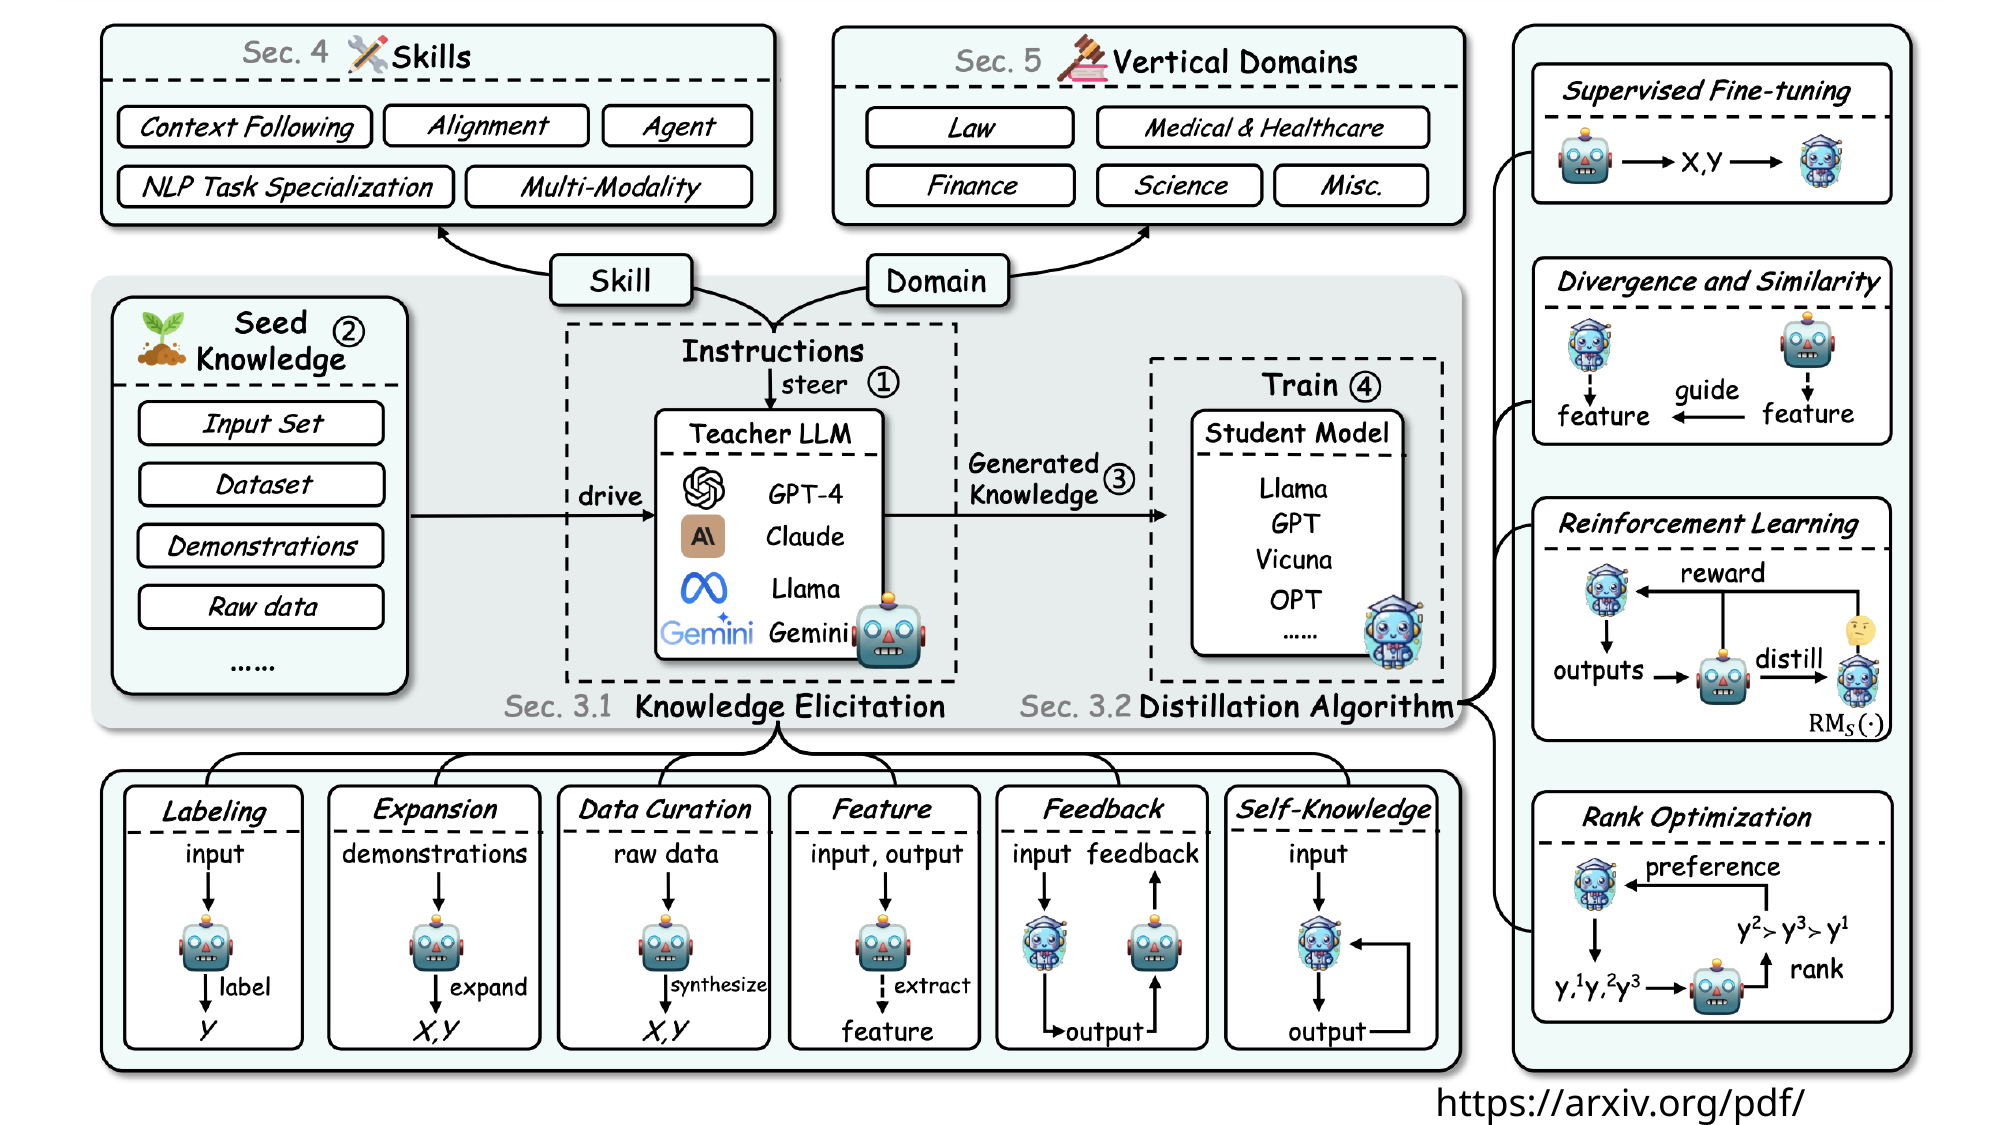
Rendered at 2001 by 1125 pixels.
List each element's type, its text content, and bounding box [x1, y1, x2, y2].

picture [52, 0, 1948, 1103]
text_box https://arxiv.org/pdf/2402.13116v4 [1420, 1071, 2000, 1125]
